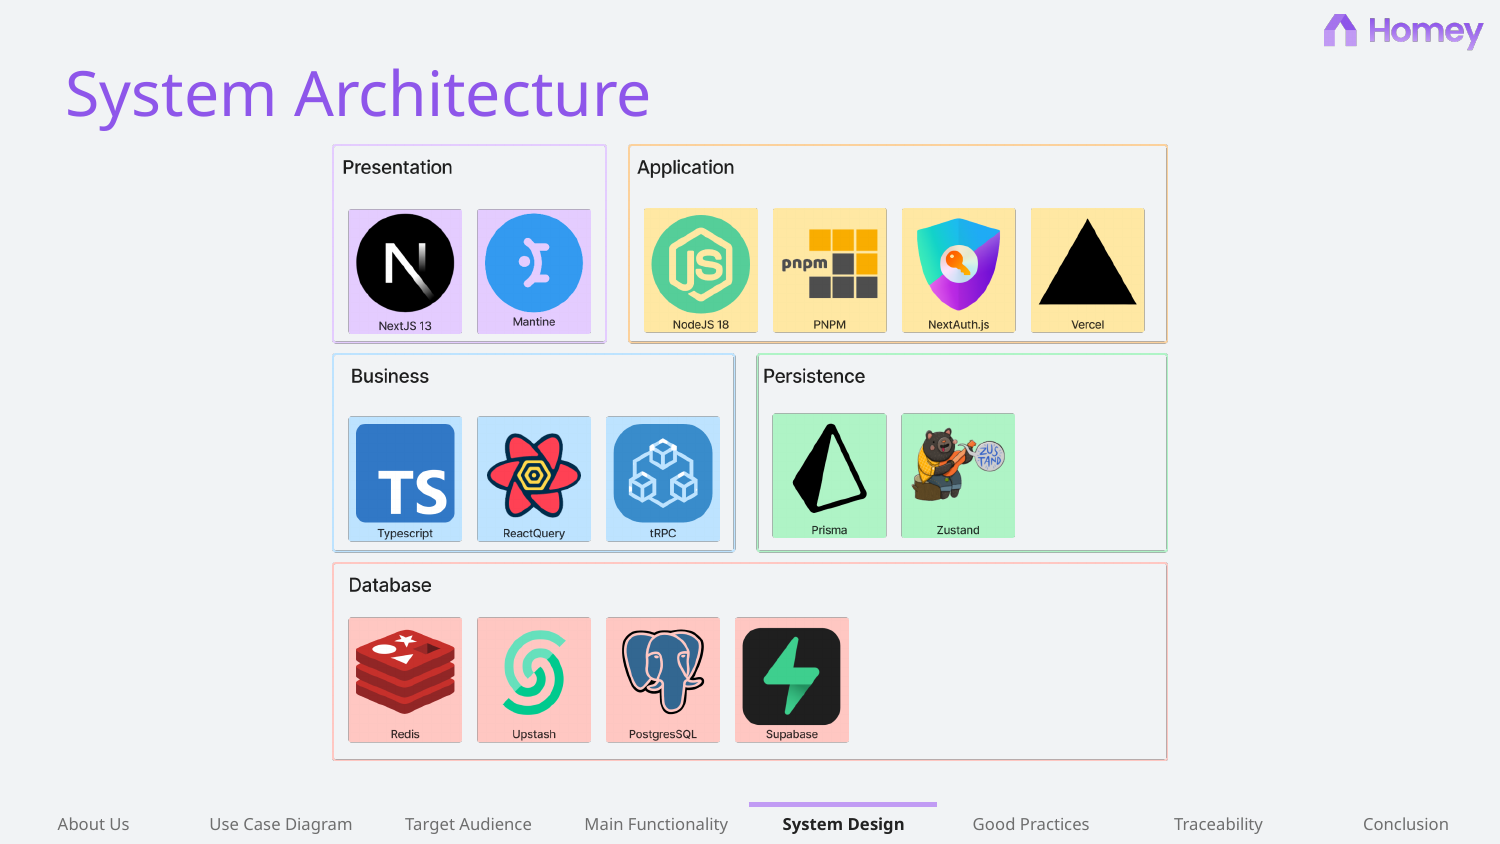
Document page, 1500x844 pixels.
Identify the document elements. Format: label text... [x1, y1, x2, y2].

picture [1324, 14, 1484, 51]
text_box System Architecture [50, 39, 1315, 133]
picture [331, 144, 1169, 761]
